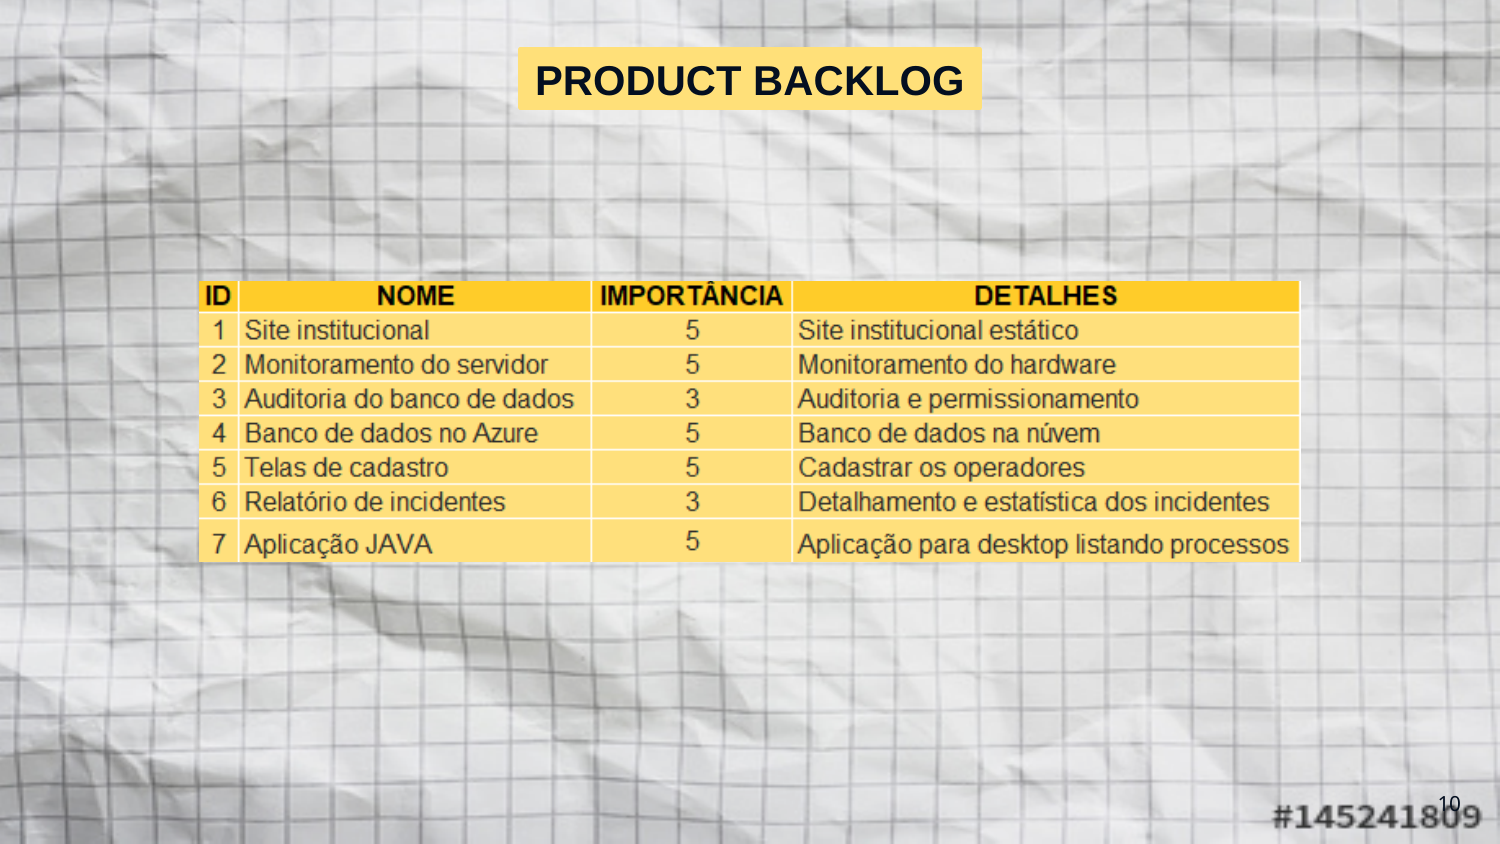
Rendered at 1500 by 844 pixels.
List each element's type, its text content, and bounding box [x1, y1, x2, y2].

text_box PRODUCT BACKLOG [518, 47, 982, 110]
picture [198, 281, 1302, 563]
slide_number 10 [1421, 776, 1461, 820]
